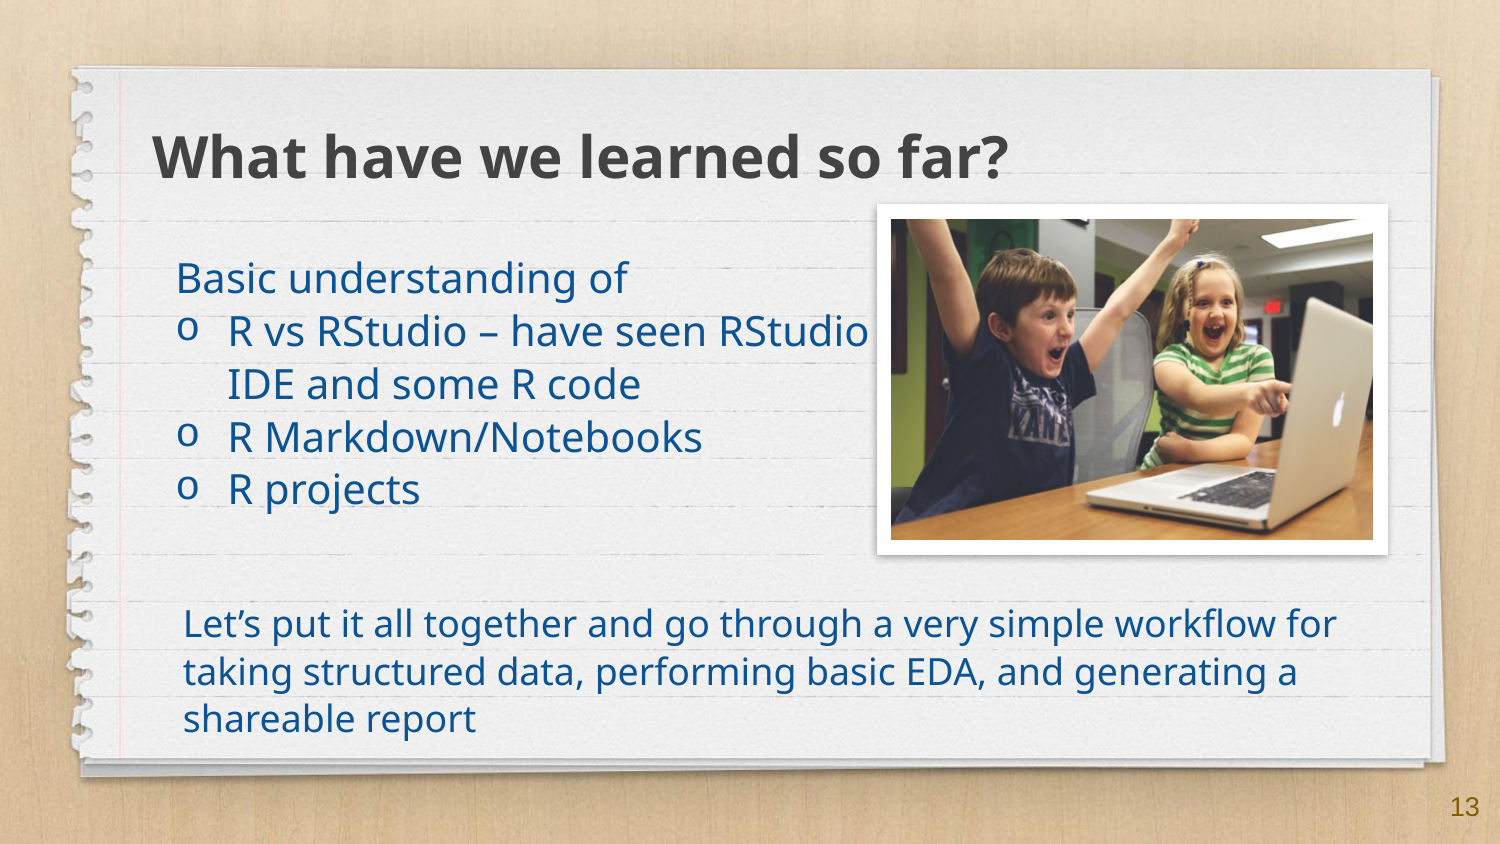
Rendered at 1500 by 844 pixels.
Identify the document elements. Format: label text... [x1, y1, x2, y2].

list Basic understanding of R vs RStudio – have seen RStudio IDE and some R code R Markdown/Notebooks R projects [137, 233, 871, 541]
title What have we learned so far? [137, 64, 1061, 206]
slide_number 13 [1429, 767, 1500, 844]
text_box Let’s put it all together and go through a very simple workflow for taking structured data, performing basic EDA, and generating a shareable report [144, 582, 1355, 727]
picture [0, 0, 1500, 844]
